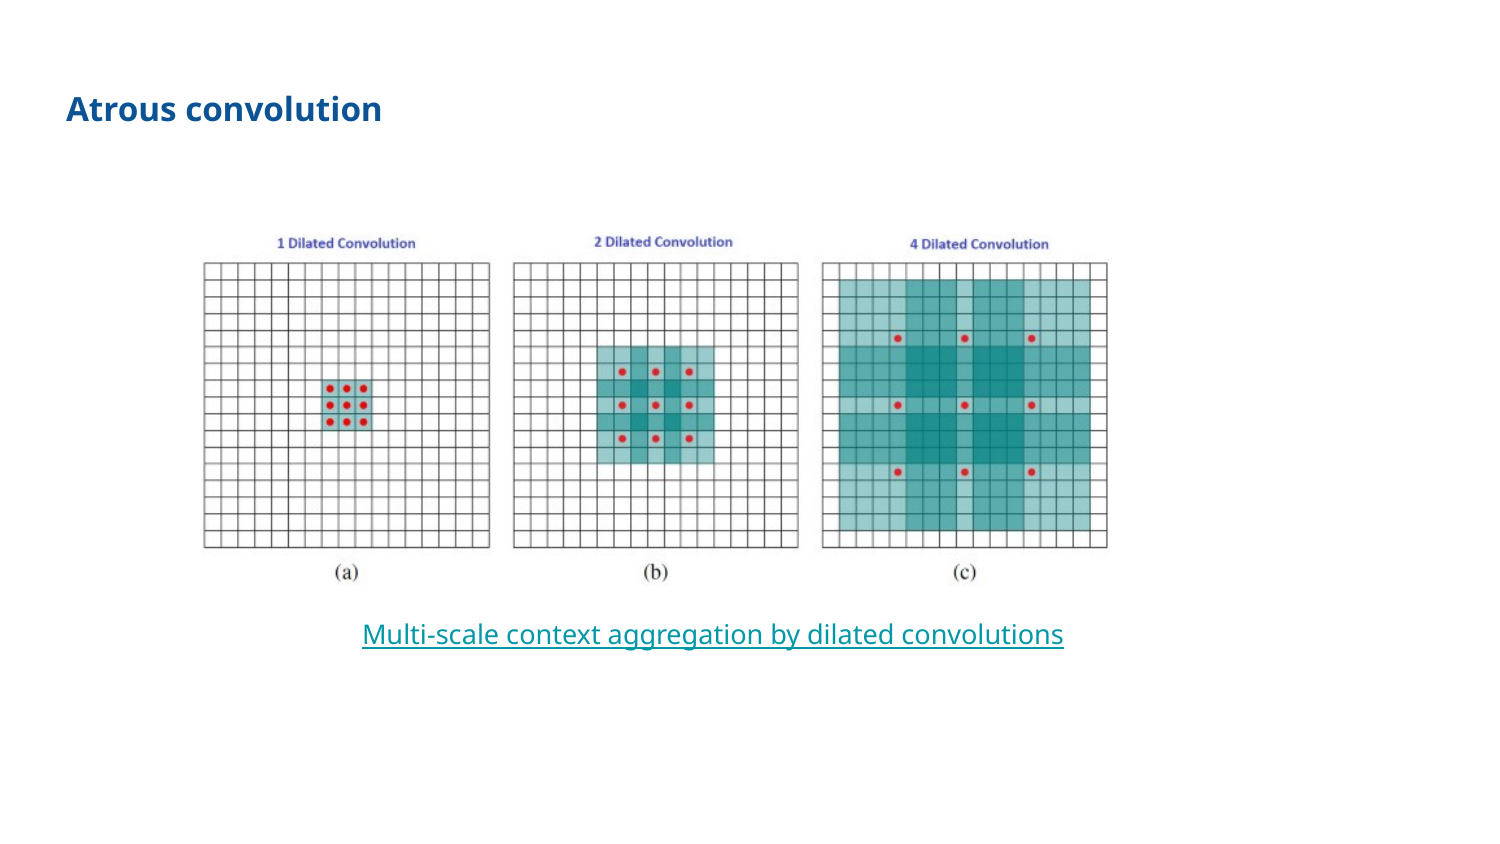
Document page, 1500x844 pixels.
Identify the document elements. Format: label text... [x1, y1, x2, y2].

text_box Multi-scale context aggregation by dilated convolutions [347, 602, 1109, 670]
picture [201, 234, 1109, 586]
title Atrous convolution [51, 72, 674, 147]
